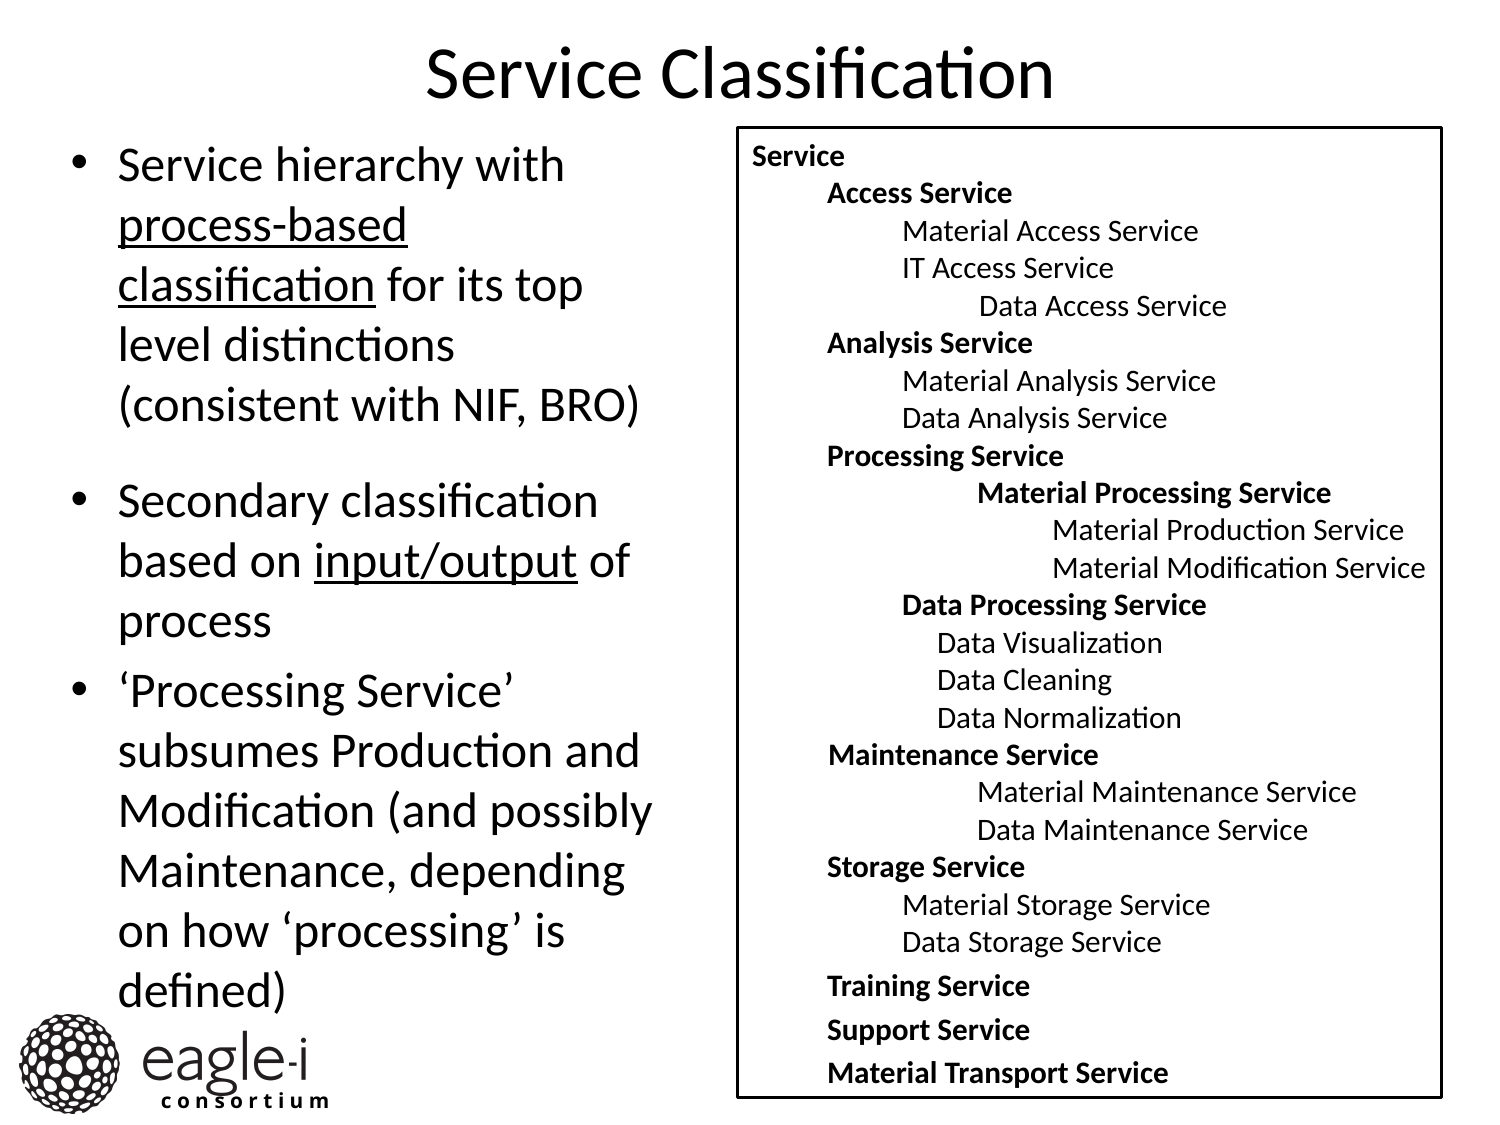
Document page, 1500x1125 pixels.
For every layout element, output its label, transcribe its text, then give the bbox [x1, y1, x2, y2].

text_box Service Classification [0, 15, 1500, 145]
text_box Service hierarchy with process-based classification for its top level distinctions (consistent with NIF, BRO) Secondary classification based on input/output of process ‘Processing Service’ subsumes Production and Modification (and possibly Maintenance, depending on how ‘processing’ is defined) [0, 124, 678, 997]
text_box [18, 1014, 350, 1122]
text_box Service Access Service Material Access Service IT Access Service Data Access Service Analysis Service Material Analysis Service Data Analysis Service Processing Service Material Processing Service Material Production Service Material Modification Service Data Processing Service Data Visualization Data Cleaning Data Normalization Maintenance Service Material Maintenance Service Data Maintenance Service Storage Service Material Storage Service Data Storage Service Training Service Support Service Material Transport Service [737, 127, 1442, 1098]
